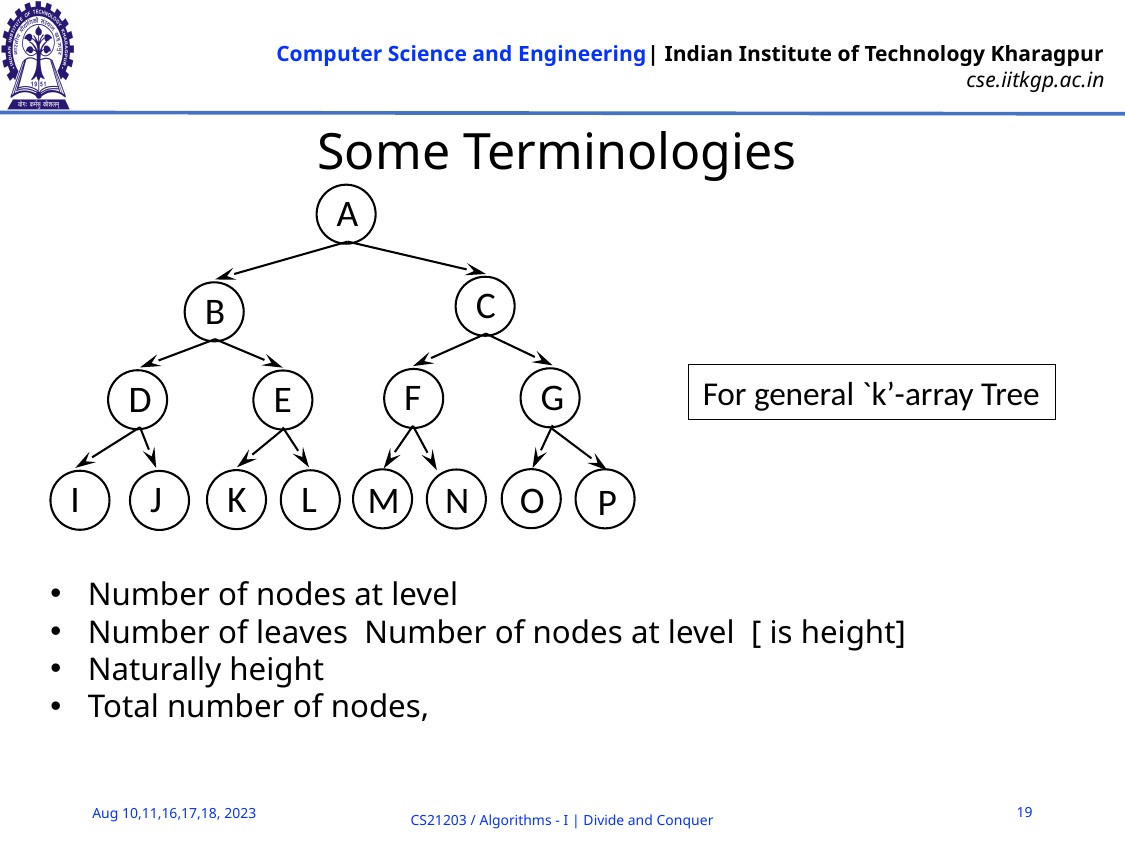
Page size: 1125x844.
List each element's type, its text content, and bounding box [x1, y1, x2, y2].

picture [1, 1, 74, 110]
text_box For general `k’-array Tree [688, 364, 1056, 420]
title Some Terminologies [35, 78, 1078, 221]
slide_number 19 [992, 790, 1048, 836]
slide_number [77, 798, 185, 844]
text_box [50, 181, 635, 531]
footer CS21203 / Algorithms - I | Divide and Conquer [185, 798, 940, 844]
